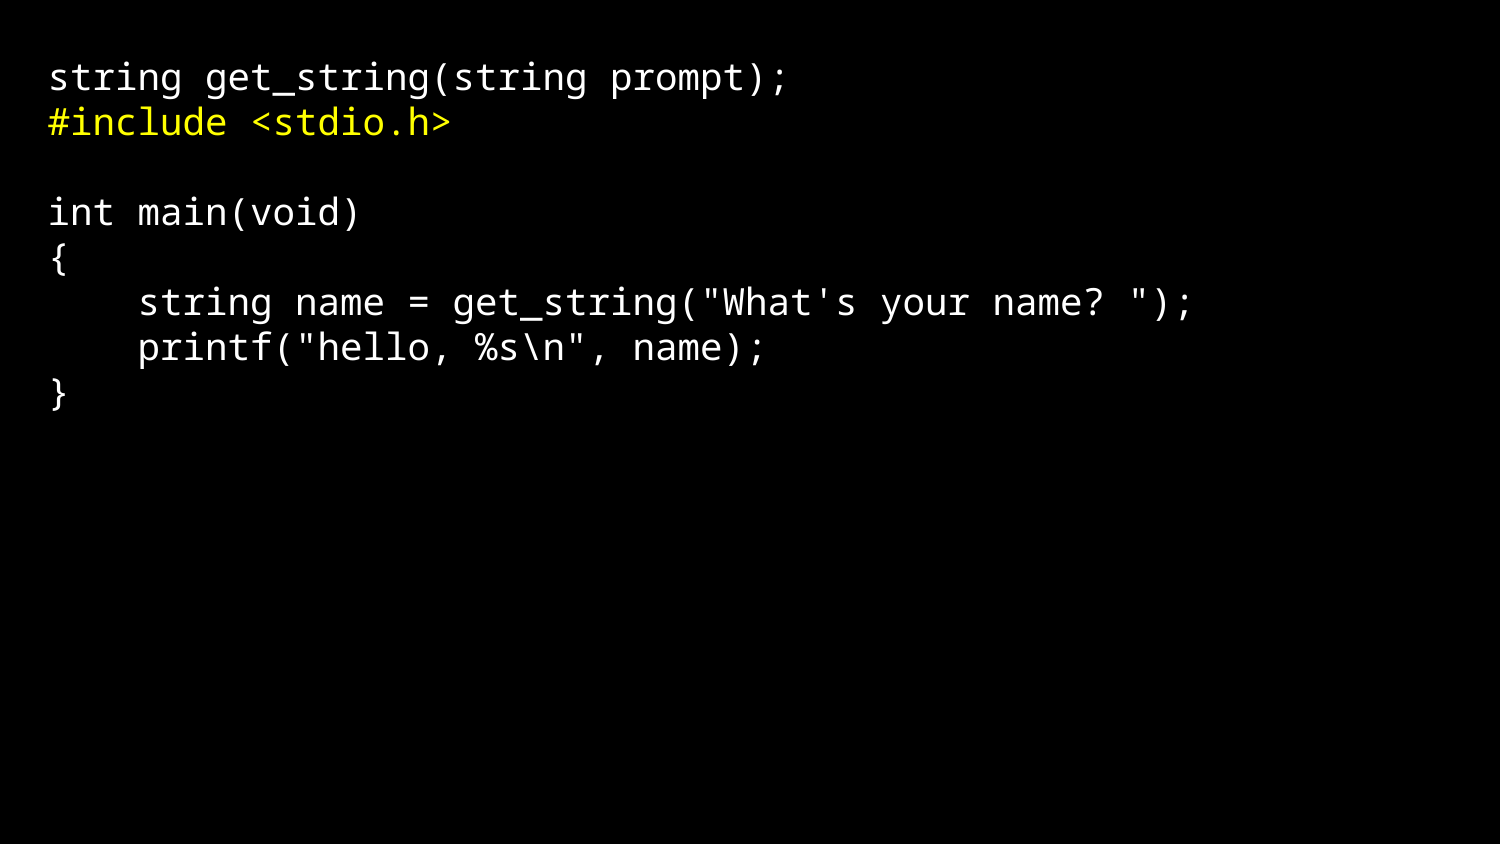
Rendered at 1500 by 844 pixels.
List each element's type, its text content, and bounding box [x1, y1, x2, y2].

list string get_string(string prompt); #include <stdio.h> int main(void) { string name = get_string("What's your name? "); printf("hello, %s\n", name); } [32, 37, 1431, 808]
